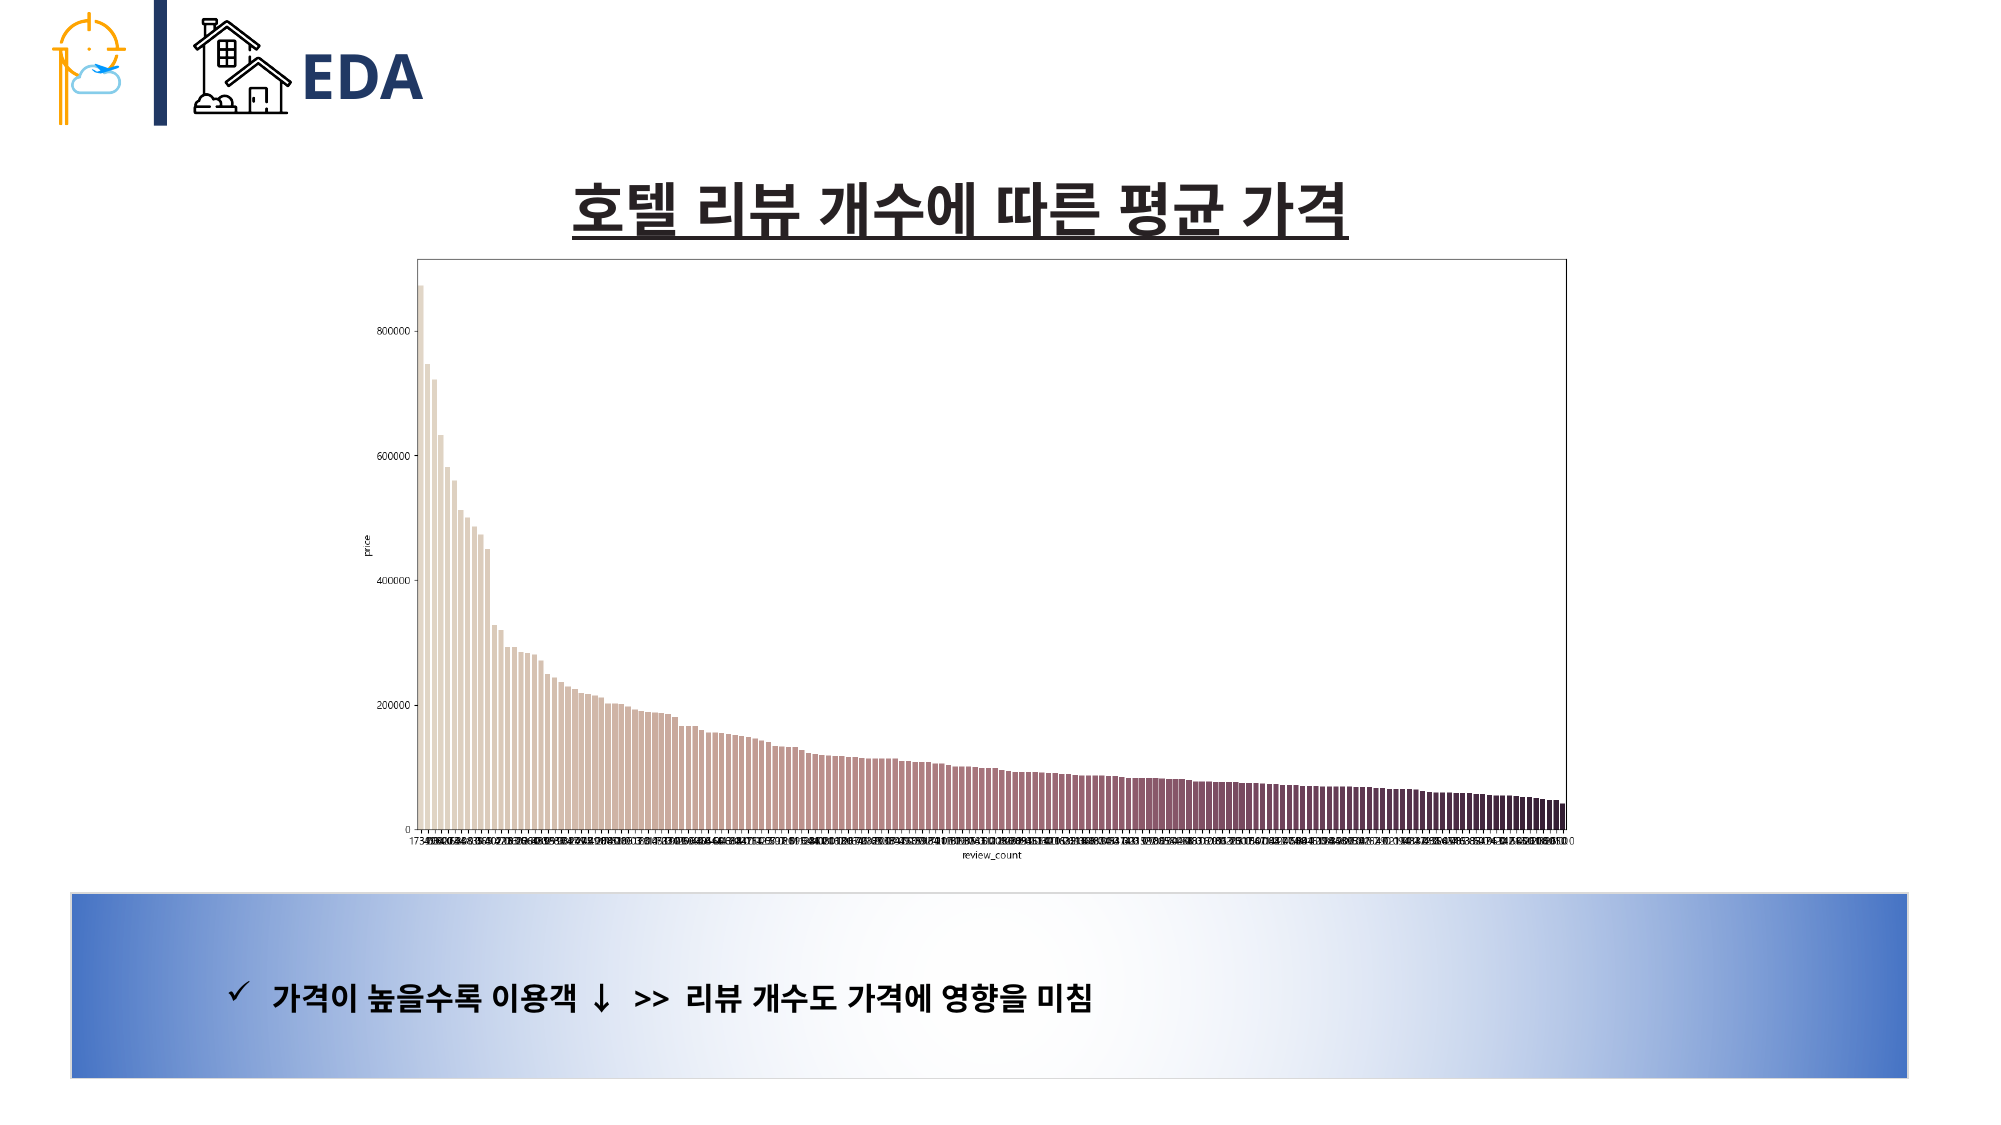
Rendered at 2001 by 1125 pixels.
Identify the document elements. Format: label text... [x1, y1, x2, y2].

text_box 호텔 리뷰 개수에 따른 평균 가격 [459, 165, 1461, 251]
text_box [70, 892, 1909, 1080]
picture [355, 251, 1582, 867]
text_box 가격이 높을수록 이용객 ↓ >> 리뷰 개수도 가격에 영향을 미침 [211, 952, 1709, 1024]
picture [193, 17, 292, 116]
text_box [153, 0, 168, 127]
picture [51, 11, 127, 126]
text_box EDA [270, 29, 454, 120]
